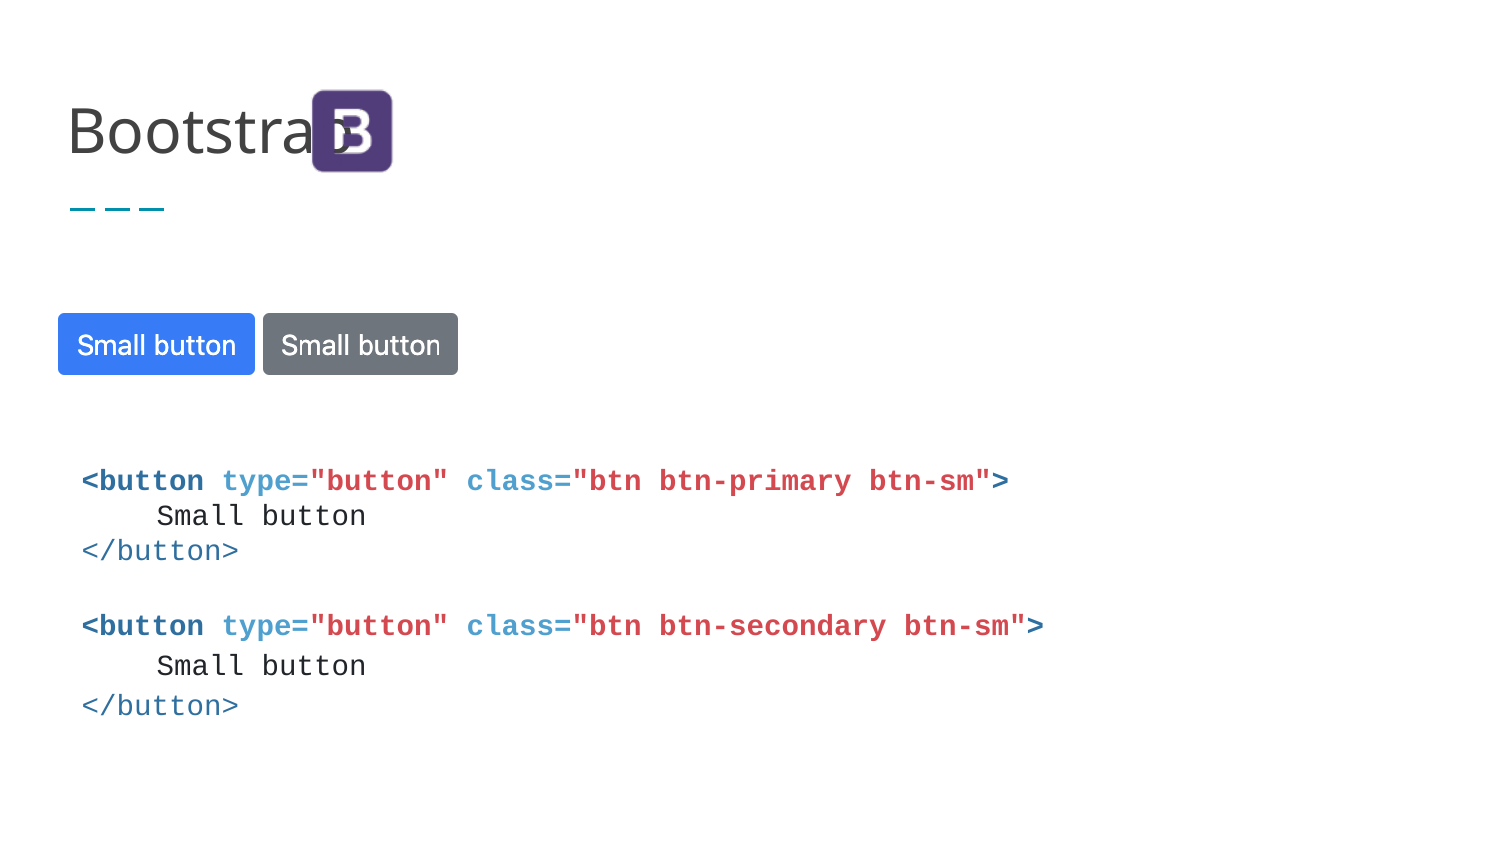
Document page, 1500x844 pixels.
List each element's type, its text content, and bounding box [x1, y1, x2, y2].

title Bootstrap [51, 61, 1449, 182]
picture [302, 86, 403, 182]
picture [24, 269, 1476, 422]
text_box <button type="button" class="btn btn-primary btn-sm"> Small button </button> <button type="button" class="btn btn-secondary btn-sm"> Small button </button> [66, 446, 1442, 804]
